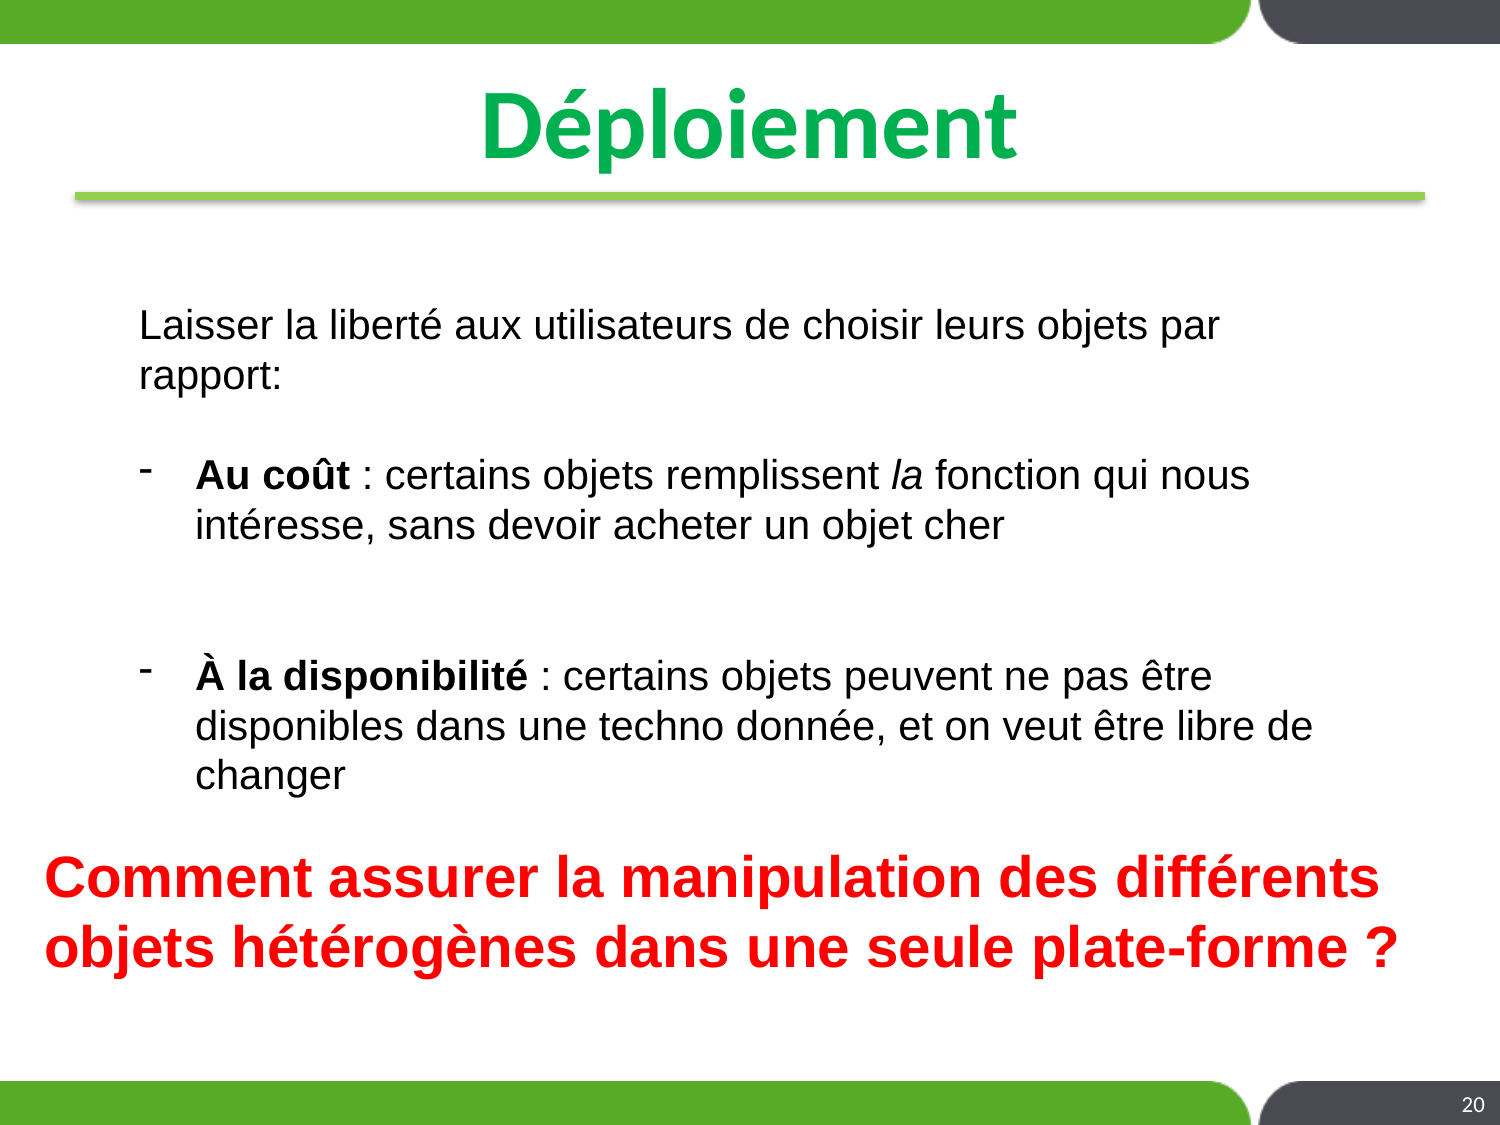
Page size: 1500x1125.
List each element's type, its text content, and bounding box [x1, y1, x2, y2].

title Déploiement [75, 50, 1425, 181]
slide_number 20 [1267, 1081, 1500, 1125]
text_box Laisser la liberté aux utilisateurs de choisir leurs objets par rapport: Au coût : certains objets remplissent la fonction qui nous intéresse, sans devoir acheter un objet cher À la disponibilité : certains objets peuvent ne pas être disponibles dans une techno donnée, et on veut être libre de changer [123, 290, 1384, 806]
text_box Comment assurer la manipulation des différents objets hétérogènes dans une seule plate-forme ? [29, 831, 1425, 987]
